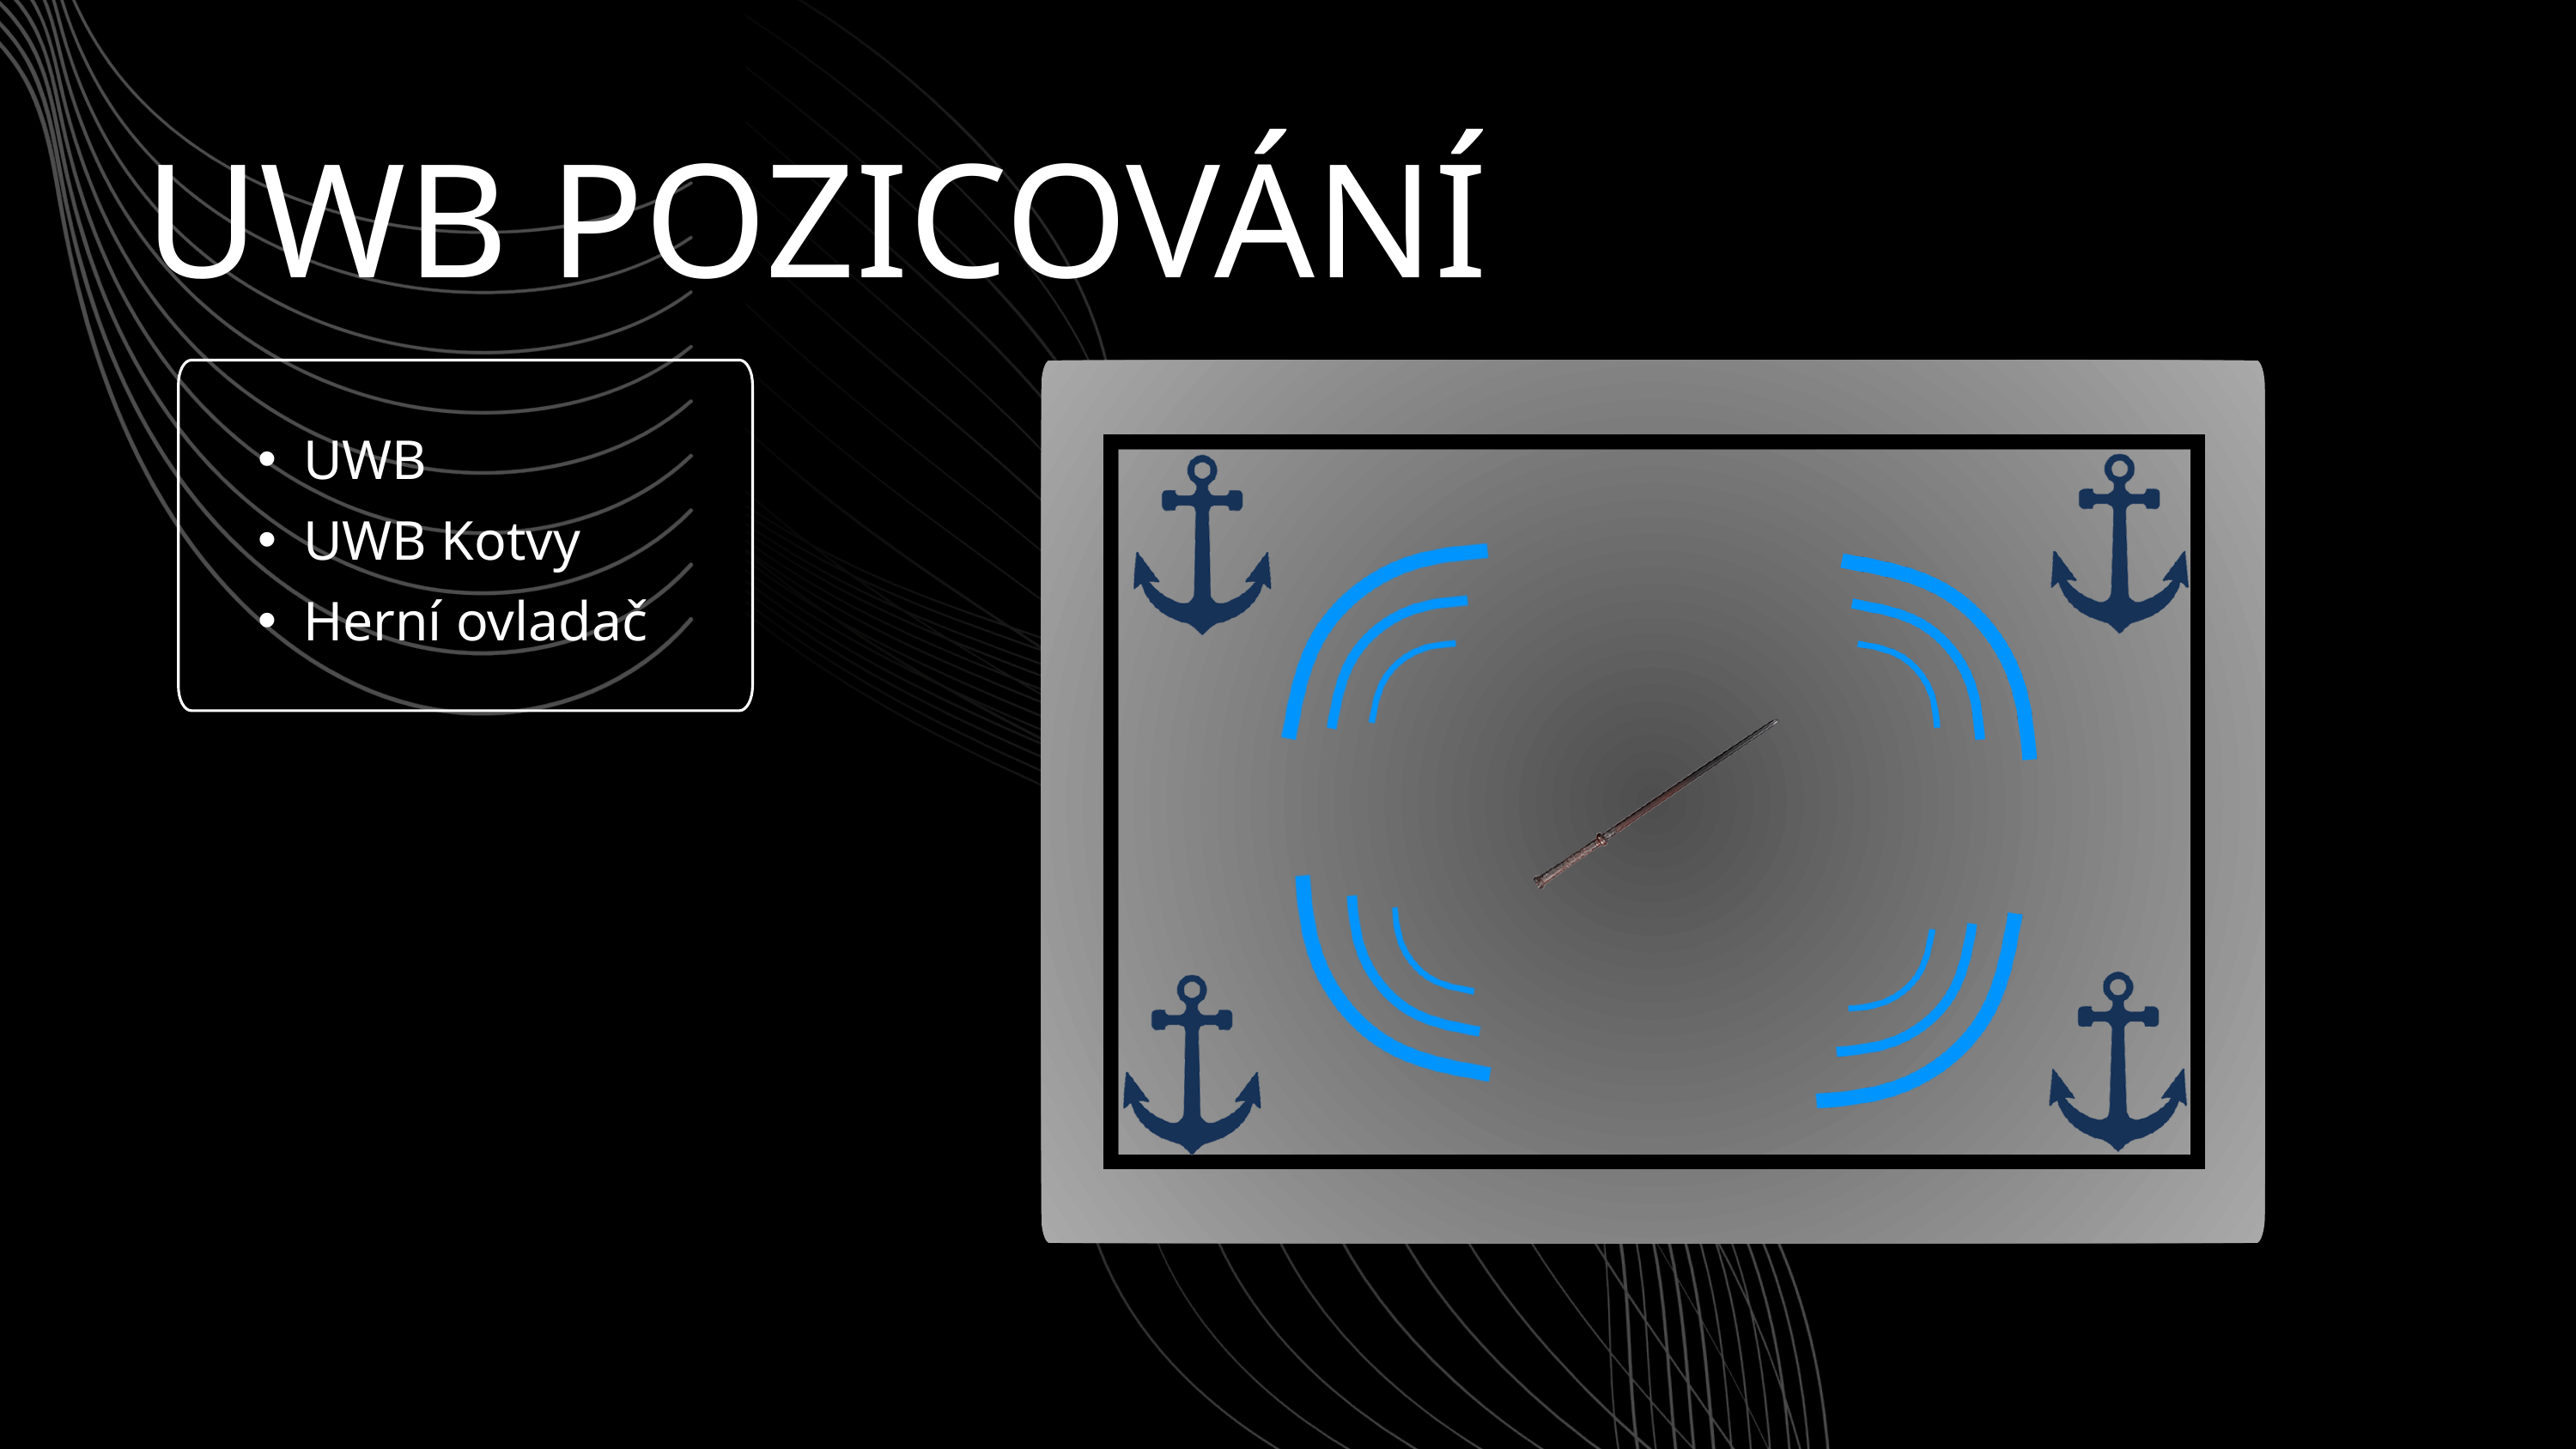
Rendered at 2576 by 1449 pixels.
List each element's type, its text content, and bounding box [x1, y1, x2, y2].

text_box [178, 360, 753, 724]
text_box UWB POZICOVÁNÍ [144, 167, 1503, 310]
text_box [744, 0, 1832, 1449]
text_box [1041, 360, 2265, 1244]
text_box [0, 0, 695, 724]
